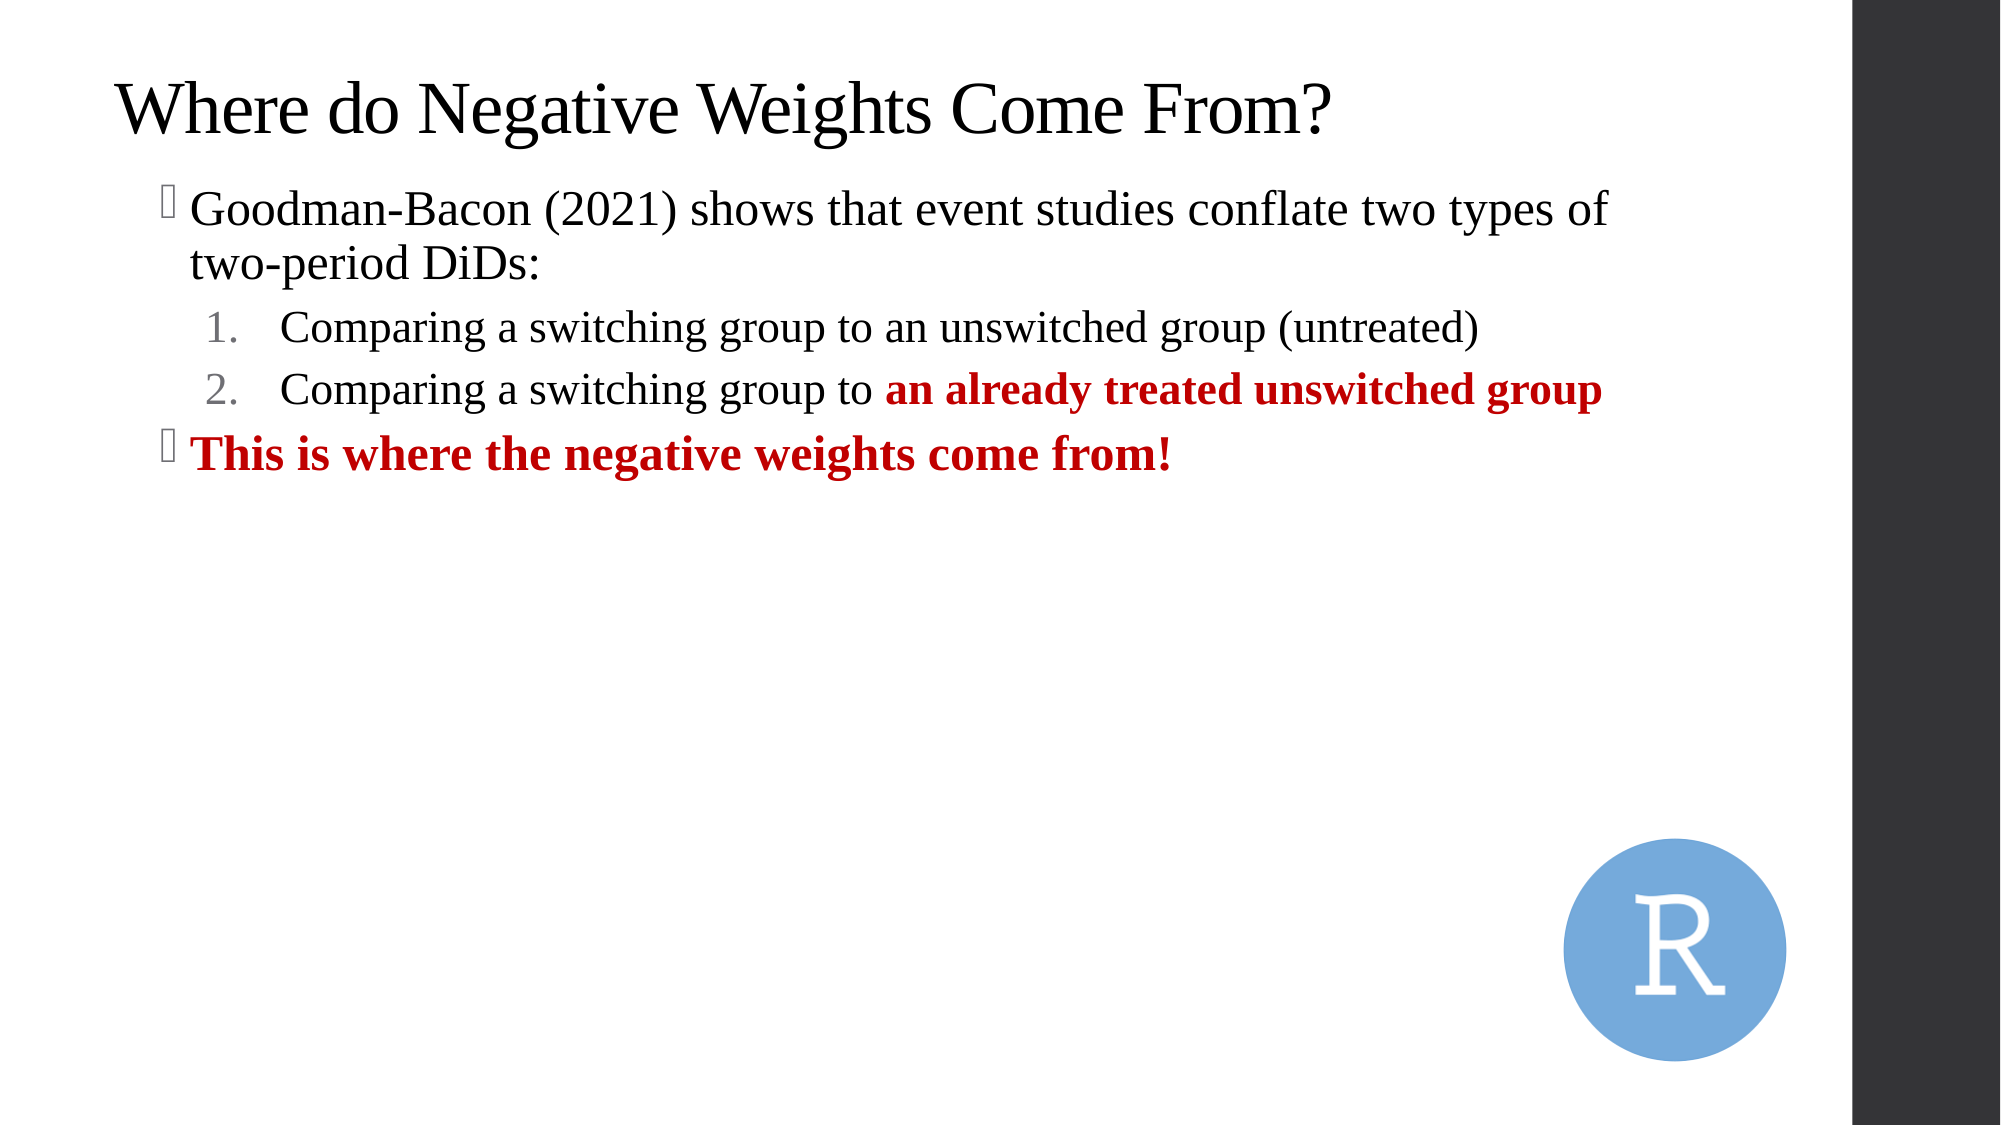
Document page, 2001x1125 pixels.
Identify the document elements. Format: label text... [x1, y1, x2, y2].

picture [1562, 837, 1789, 1063]
title Where do Negative Weights Come From? [99, 55, 1813, 158]
list Goodman-Bacon (2021) shows that event studies conflate two types of two-period DiDs: Comparing a switching group to an unswitched group (untreated) Comparing a switching group to an already treated unswitched group This is where the negative weights come from! [99, 174, 1703, 1019]
